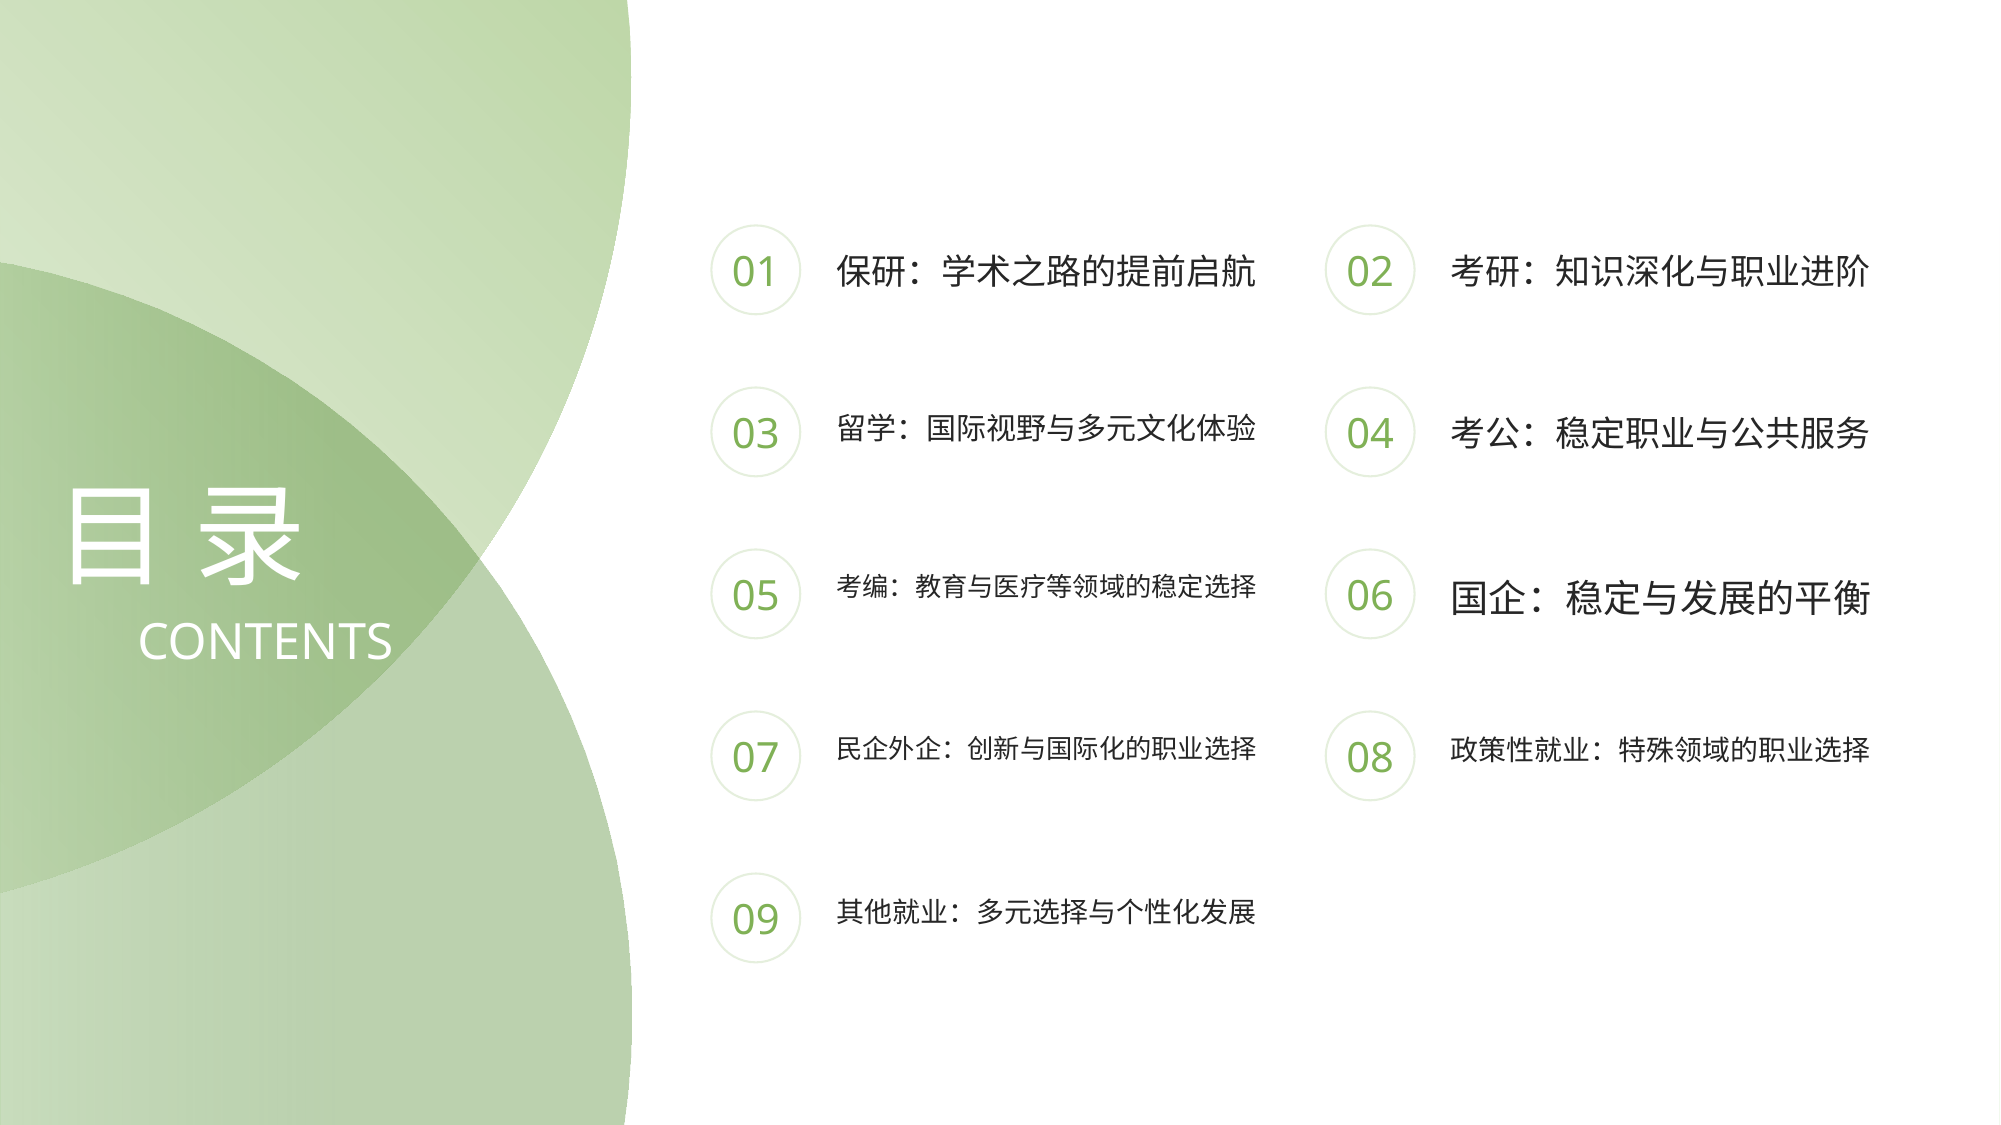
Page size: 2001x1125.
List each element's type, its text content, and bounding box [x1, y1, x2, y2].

text_box 考公：稳定职业与公共服务 [1435, 391, 1889, 481]
text_box 政策性就业：特殊领域的职业选择 [1435, 715, 1889, 805]
text_box [0, 261, 632, 1125]
text_box 09 [711, 874, 801, 961]
text_box 06 [1325, 550, 1415, 637]
text_box [0, 0, 632, 541]
text_box 04 [1325, 388, 1415, 475]
text_box 02 [1325, 226, 1415, 313]
text_box 考研：知识深化与职业进阶 [1435, 229, 1889, 319]
text_box 05 [711, 550, 801, 637]
text_box [491, 0, 1999, 1125]
text_box 保研：学术之路的提前启航 [821, 229, 1275, 319]
text_box 08 [1325, 712, 1415, 799]
text_box 其他就业：多元选择与个性化发展 [821, 877, 1275, 967]
text_box 目 录 [40, 456, 491, 625]
text_box 07 [711, 712, 801, 799]
text_box 国企：稳定与发展的平衡 [1435, 553, 1889, 643]
text_box CONTENTS [57, 595, 474, 672]
text_box 03 [711, 388, 801, 475]
text_box 01 [711, 226, 801, 313]
text_box 考编：教育与医疗等领域的稳定选择 [821, 553, 1275, 643]
text_box 民企外企：创新与国际化的职业选择 [821, 715, 1275, 805]
text_box 留学：国际视野与多元文化体验 [821, 391, 1275, 481]
